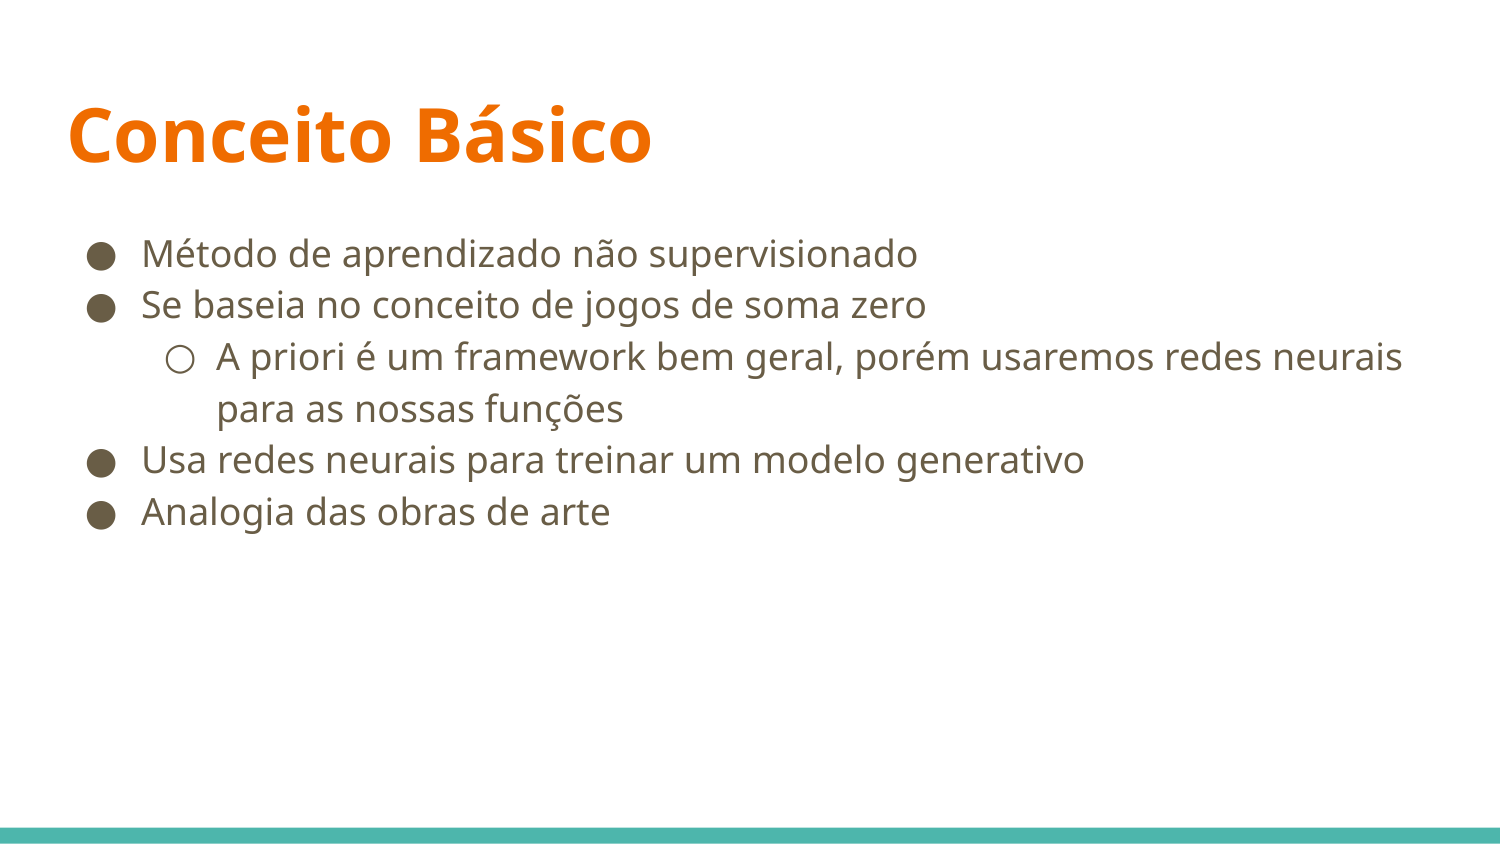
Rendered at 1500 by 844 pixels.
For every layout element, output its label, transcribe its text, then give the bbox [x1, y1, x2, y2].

title Conceito Básico [51, 72, 1449, 189]
list Método de aprendizado não supervisionado Se baseia no conceito de jogos de soma zero A priori é um framework bem geral, porém usaremos redes neurais para as nossas funções Usa redes neurais para treinar um modelo generativo Analogia das obras de arte [51, 207, 1449, 750]
